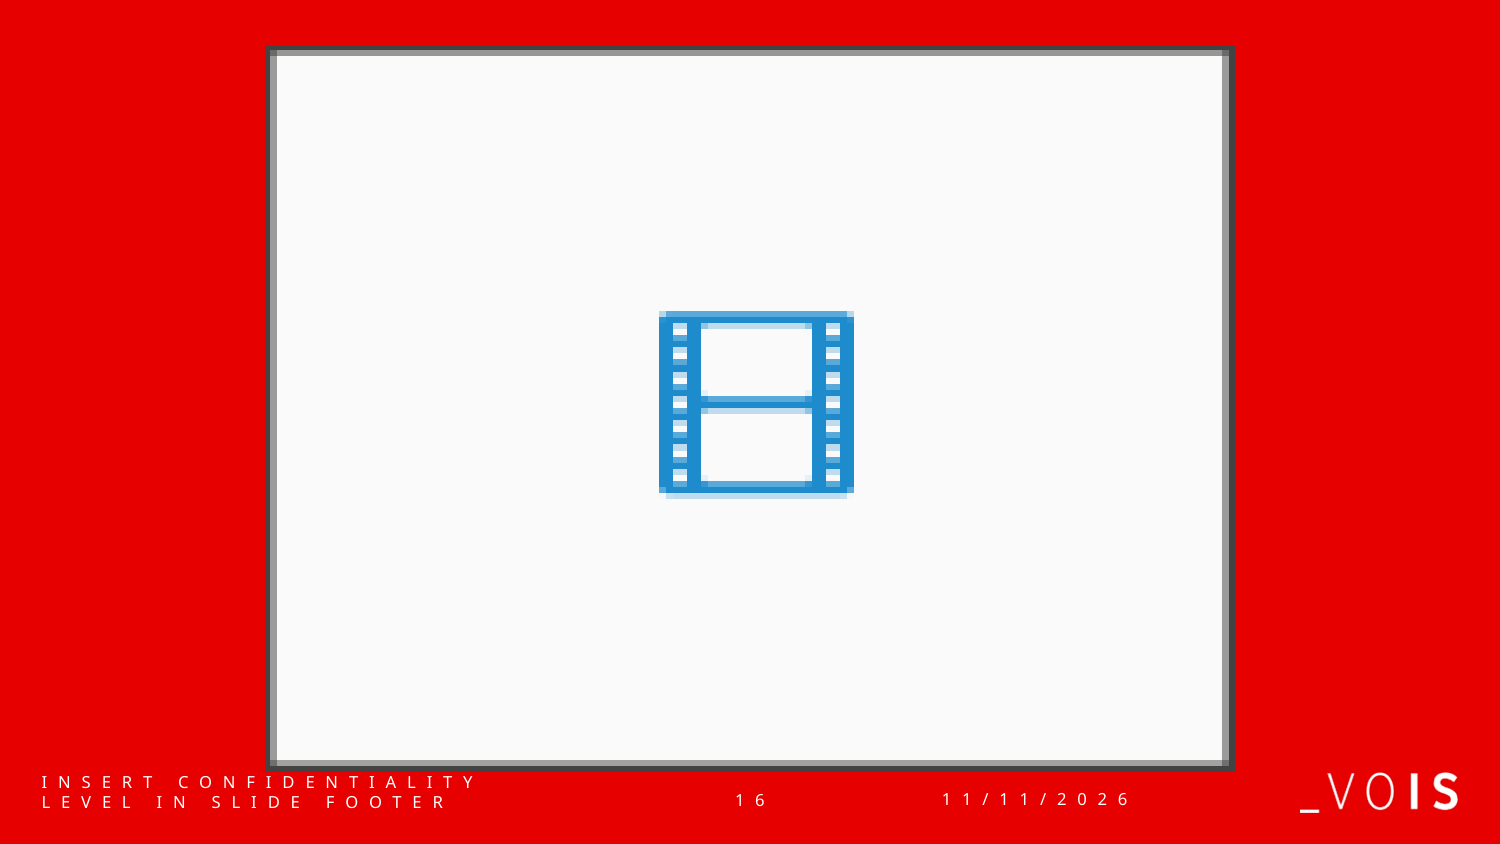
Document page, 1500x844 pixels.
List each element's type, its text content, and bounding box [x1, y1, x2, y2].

picture [1300, 772, 1458, 813]
slide_number 16 [716, 773, 784, 813]
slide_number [941, 772, 1266, 813]
footer INSERT CONFIDENTIALITY LEVEL IN SLIDE FOOTER [41, 772, 494, 813]
